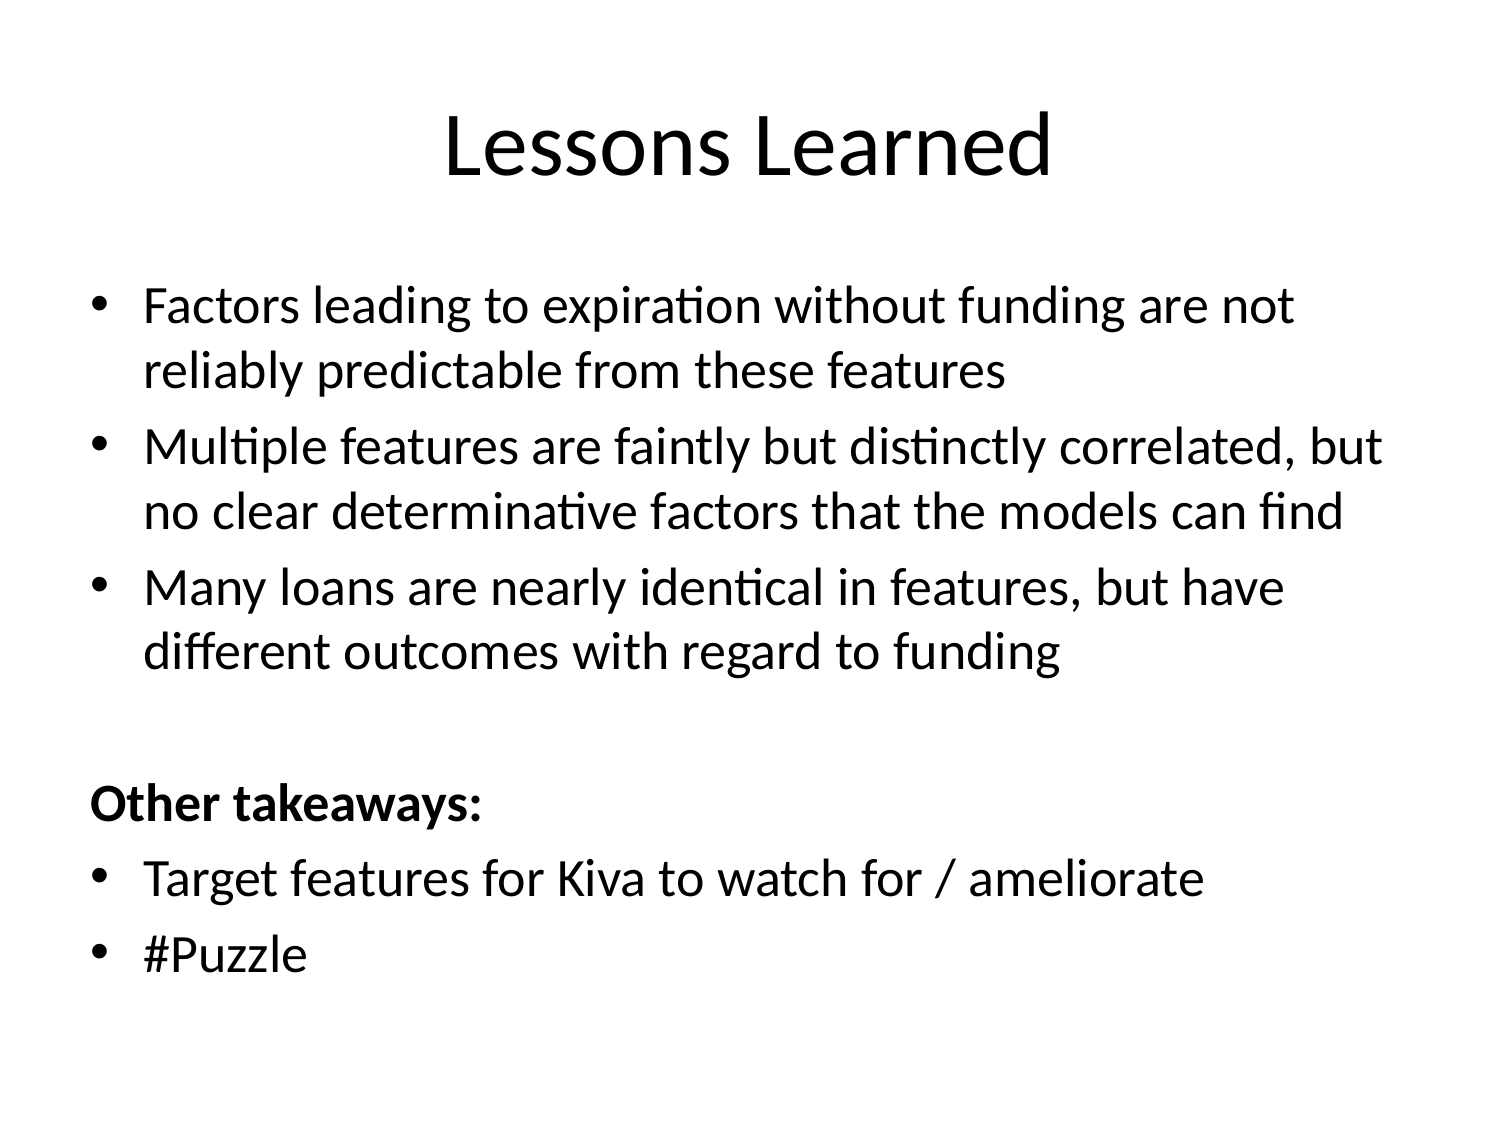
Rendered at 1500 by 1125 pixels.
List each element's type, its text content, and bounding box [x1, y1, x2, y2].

title Lessons Learned [75, 45, 1425, 233]
list Factors leading to expiration without funding are not reliably predictable from these features Multiple features are faintly but distinctly correlated, but no clear determinative factors that the models can find Many loans are nearly identical in features, but have different outcomes with regard to funding Other takeaways: Target features for Kiva to watch for / ameliorate #Puzzle [75, 262, 1425, 1005]
